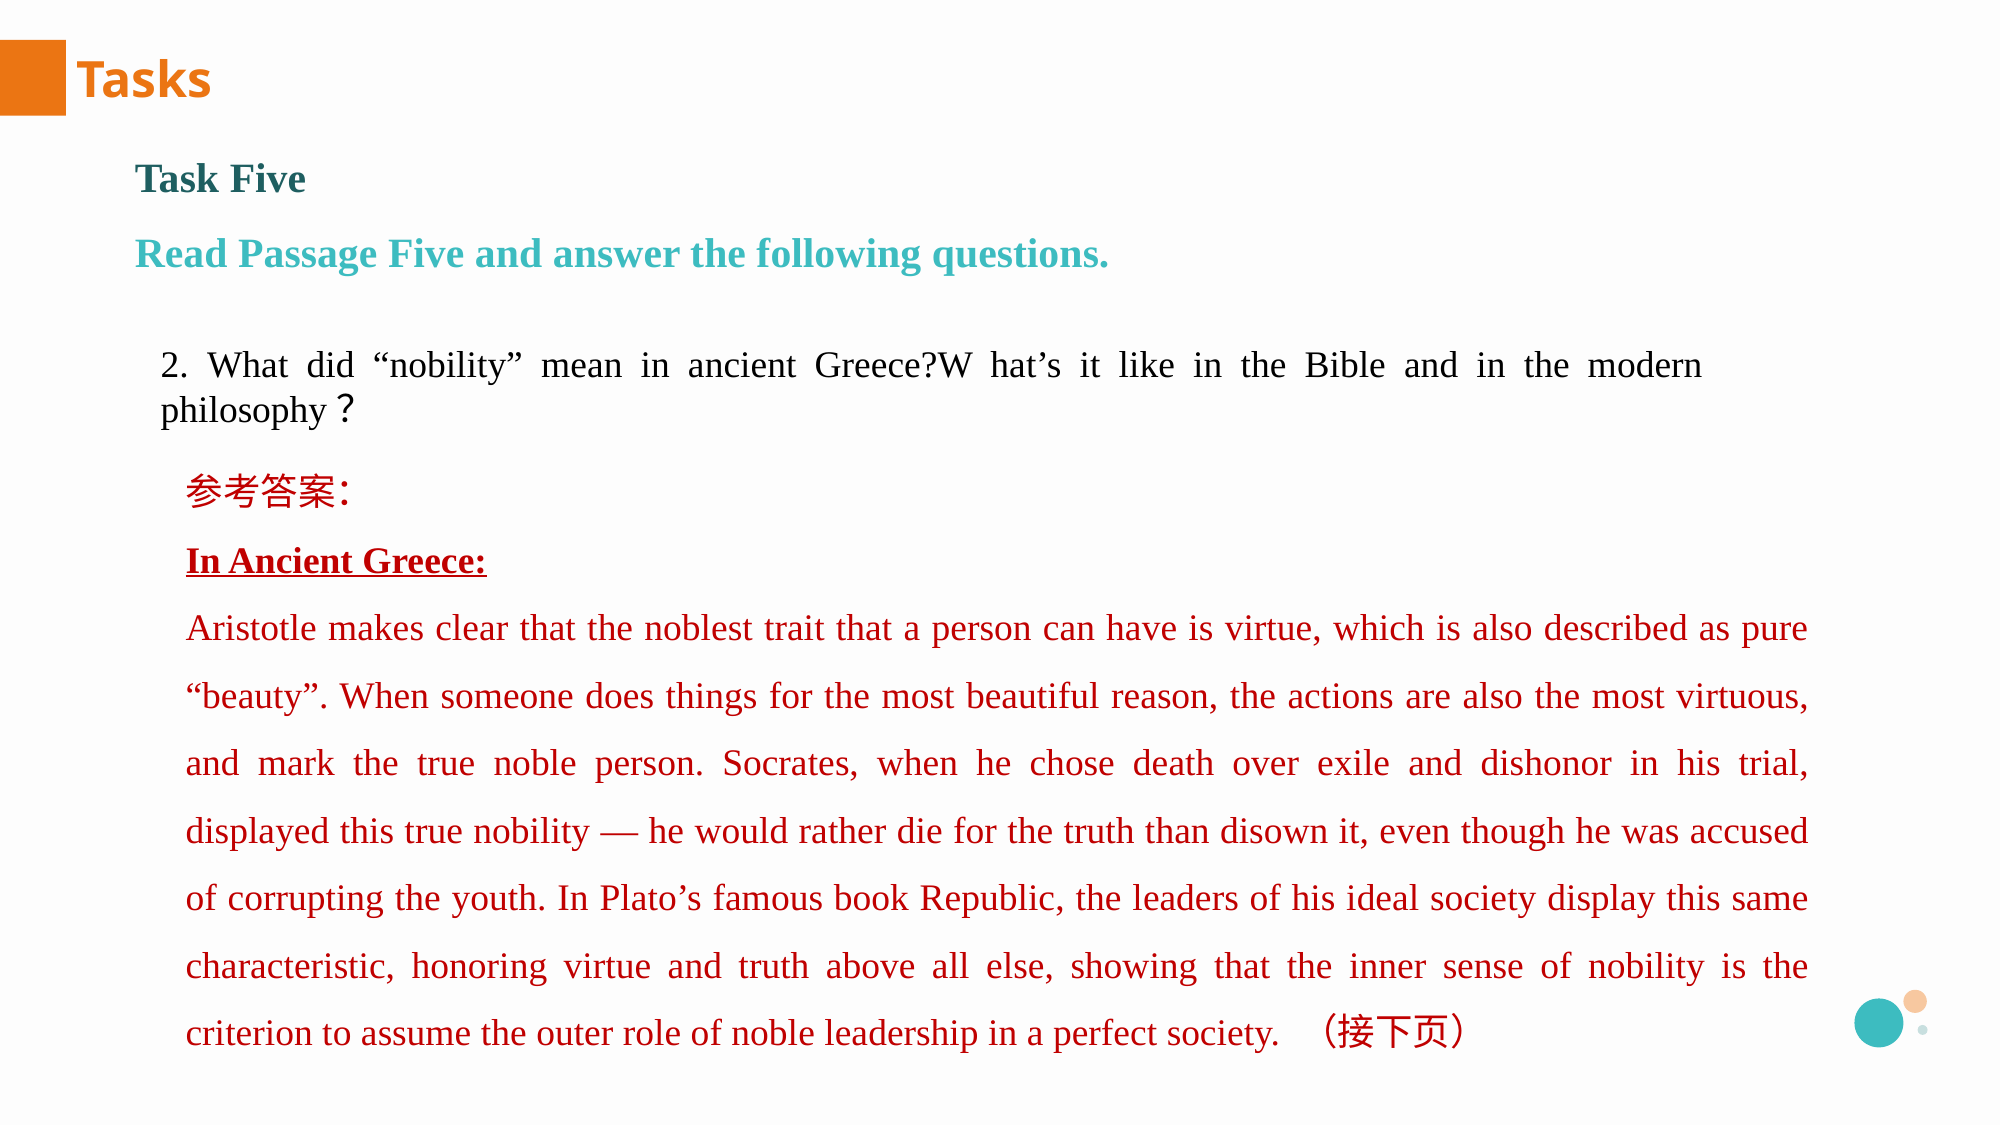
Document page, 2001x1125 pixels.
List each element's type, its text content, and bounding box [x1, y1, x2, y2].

text_box Task Five Read Passage Five and answer the following questions. [120, 118, 1804, 283]
text_box [0, 39, 67, 117]
text_box 2. What did “nobility” mean in ancient Greece?W hat’s it like in the Bible and in the modern philosophy？ [145, 332, 1720, 438]
text_box Tasks [61, 39, 227, 115]
text_box 参考答案： In Ancient Greece: Aristotle makes clear that the noblest trait that a person can have is virtue, which is also described as pure “beauty”. When someone does things for the most beautiful reason, the actions are also the most virtuous, and mark the true noble person. Socrates, when he chose death over exile and dishonor in his trial, displayed this true nobility — he would rather die for the truth than disown it, even though he was accused of corrupting the youth. In Plato’s famous book Republic, the leaders of his ideal society display this same characteristic, honoring virtue and truth above all else, showing that the inner sense of nobility is the criterion to assume the outer role of noble leadership in a perfect society. （接下页） [170, 438, 1826, 1125]
